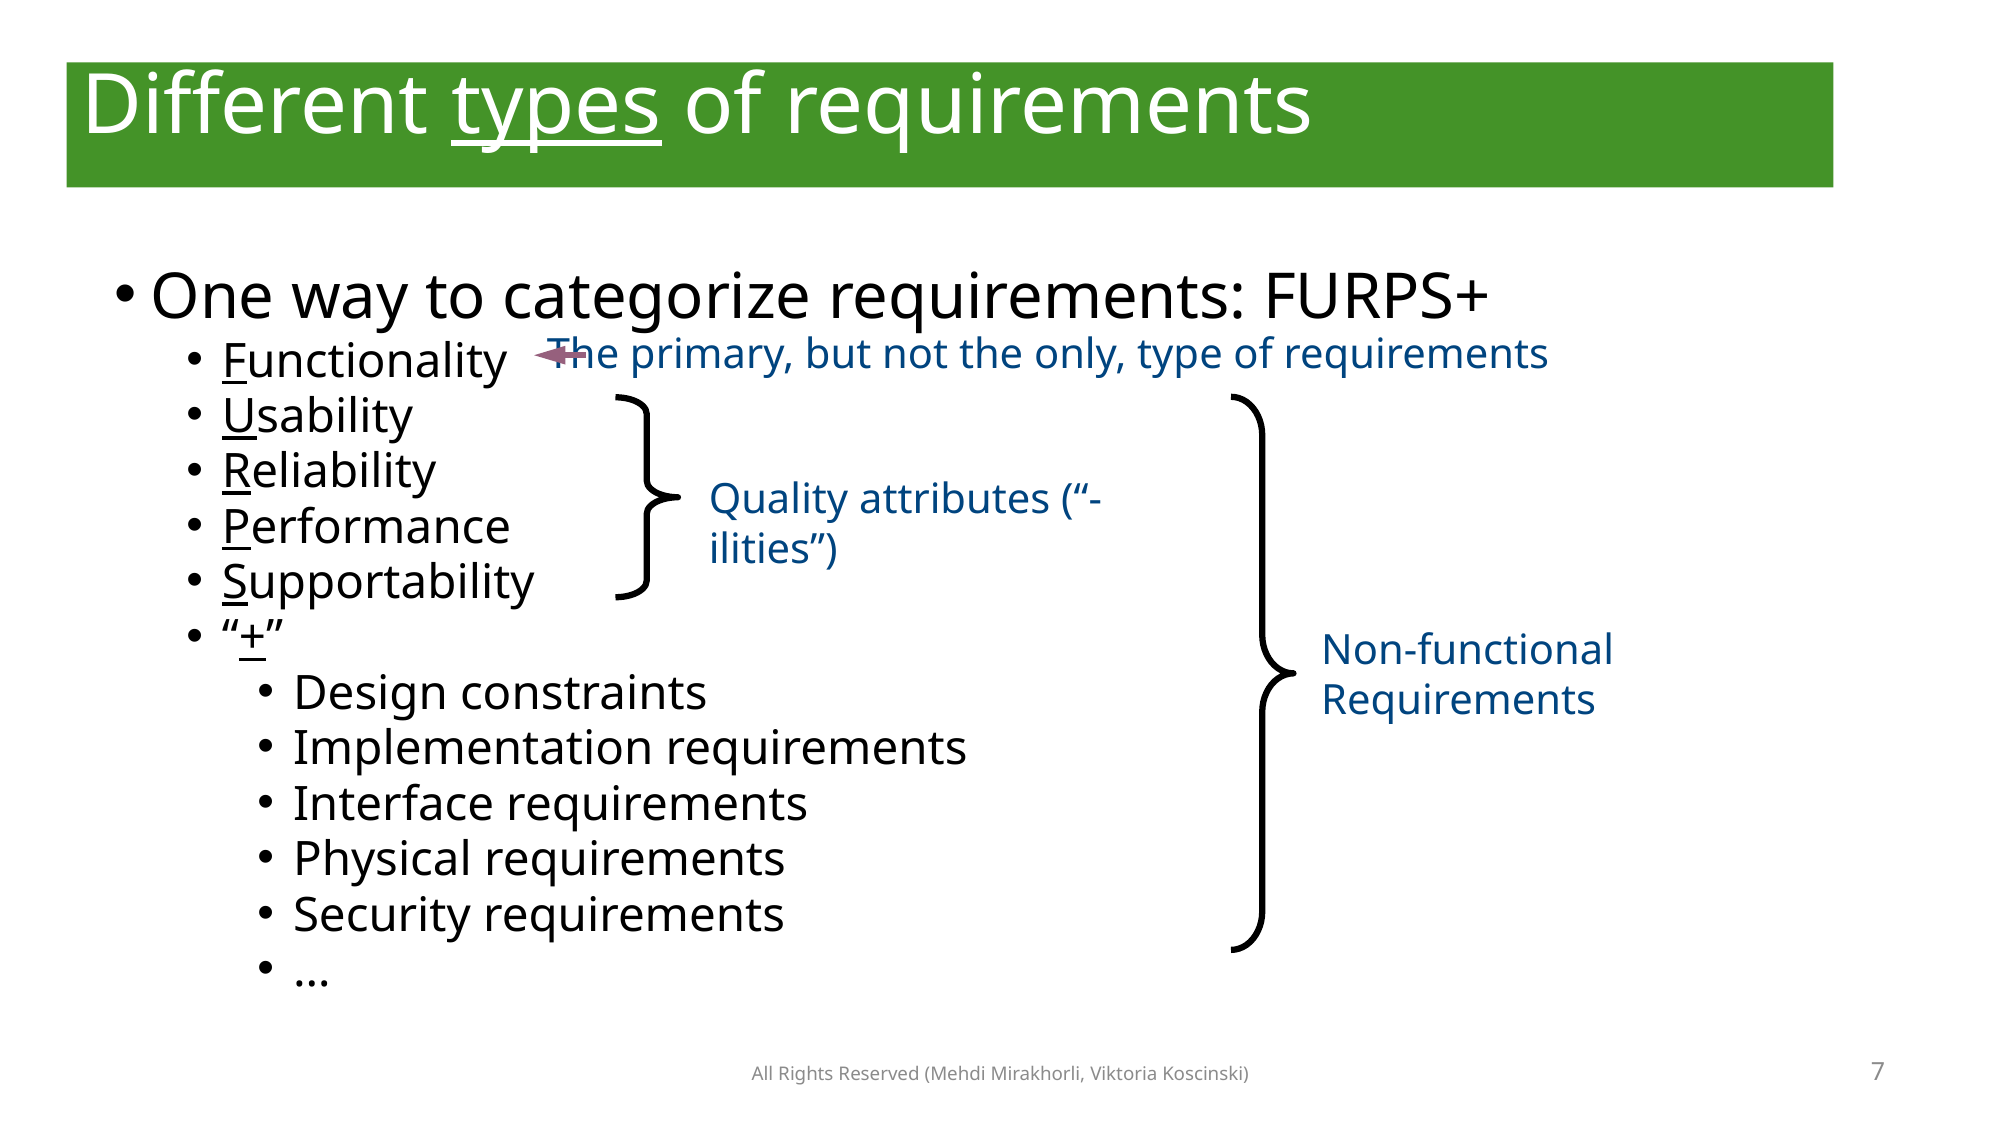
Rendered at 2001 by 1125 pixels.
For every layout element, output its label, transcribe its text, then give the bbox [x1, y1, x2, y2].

text_box [534, 349, 586, 362]
text_box [615, 397, 678, 598]
slide_number 7 [1433, 1042, 1900, 1103]
text_box Non-functional Requirements [1307, 615, 1628, 731]
footer All Rights Reserved (Mehdi Mirakhorli, Viktoria Koscinski) [683, 1042, 1317, 1103]
list One way to categorize requirements: FURPS+ Functionality Usability Reliability Performance Supportability “+” Design constraints Implementation requirements Interface requirements Physical requirements Security requirements … [99, 262, 1900, 1005]
text_box Quality attributes (“-ilities”) [695, 464, 1231, 580]
text_box The primary, but not the only, type of requirements [533, 319, 1563, 385]
text_box [1231, 396, 1294, 950]
list Different types of requirements [66, 62, 1834, 188]
